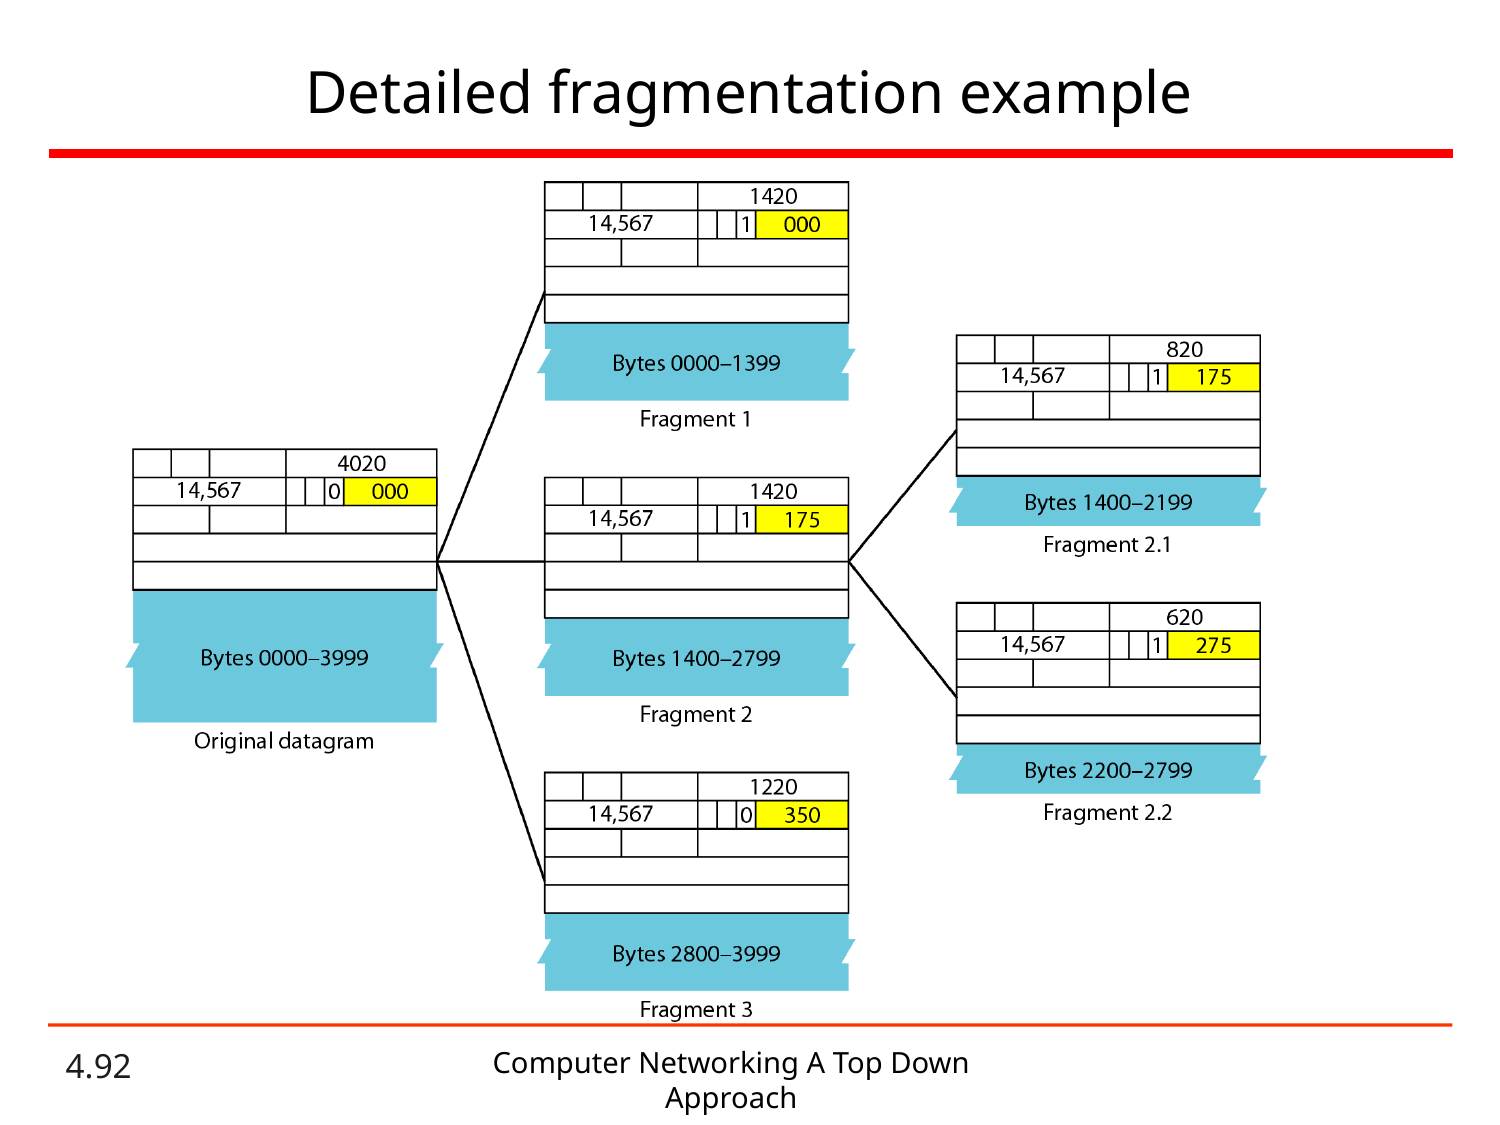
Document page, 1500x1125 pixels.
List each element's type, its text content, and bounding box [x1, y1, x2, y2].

title Detailed fragmentation example [55, 37, 1443, 143]
picture [124, 180, 1267, 1023]
